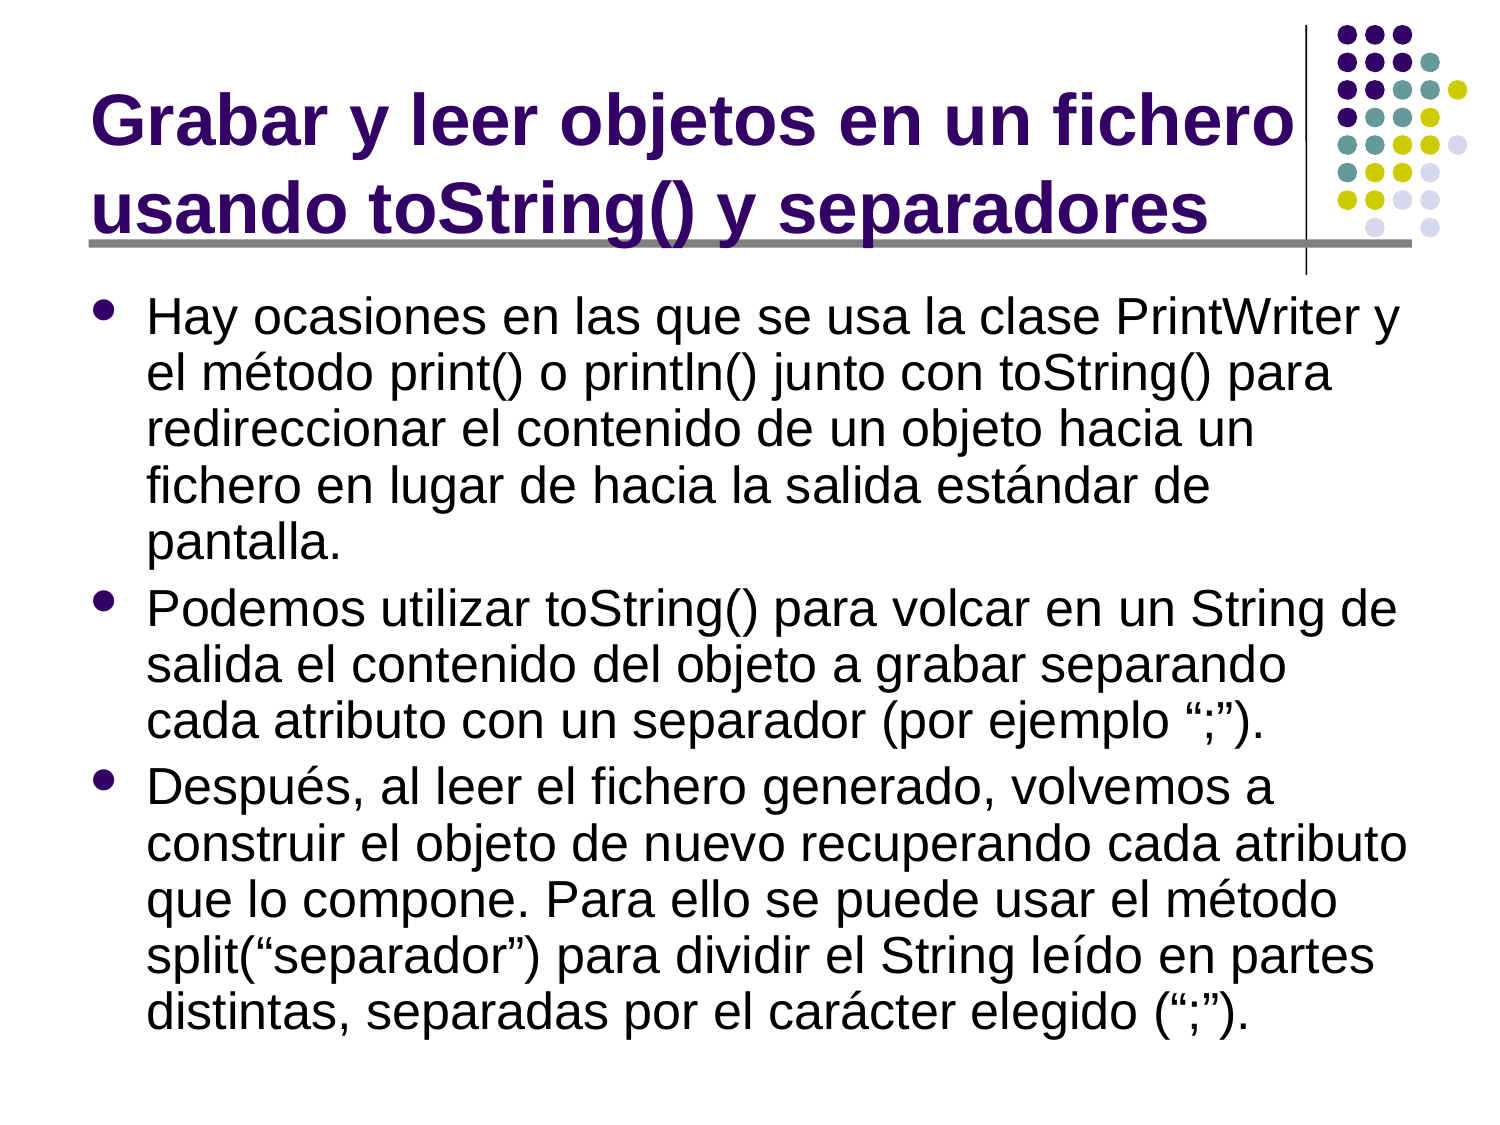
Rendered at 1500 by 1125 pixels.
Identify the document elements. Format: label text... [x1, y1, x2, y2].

list Hay ocasiones en las que se usa la clase PrintWriter y el método print() o println() junto con toString() para redireccionar el contenido de un objeto hacia un fichero en lugar de hacia la salida estándar de pantalla. Podemos utilizar toString() para volcar en un String de salida el contenido del objeto a grabar separando cada atributo con un separador (por ejemplo “;”). Después, al leer el fichero generado, volvemos a construir el objeto de nuevo recuperando cada atributo que lo compone. Para ello se puede usar el método split(“separador”) para dividir el String leído en partes distintas, separadas por el carácter elegido (“;”). [75, 282, 1425, 1006]
title Grabar y leer objetos en un fichero usando toString() y separadores [75, 20, 1313, 256]
